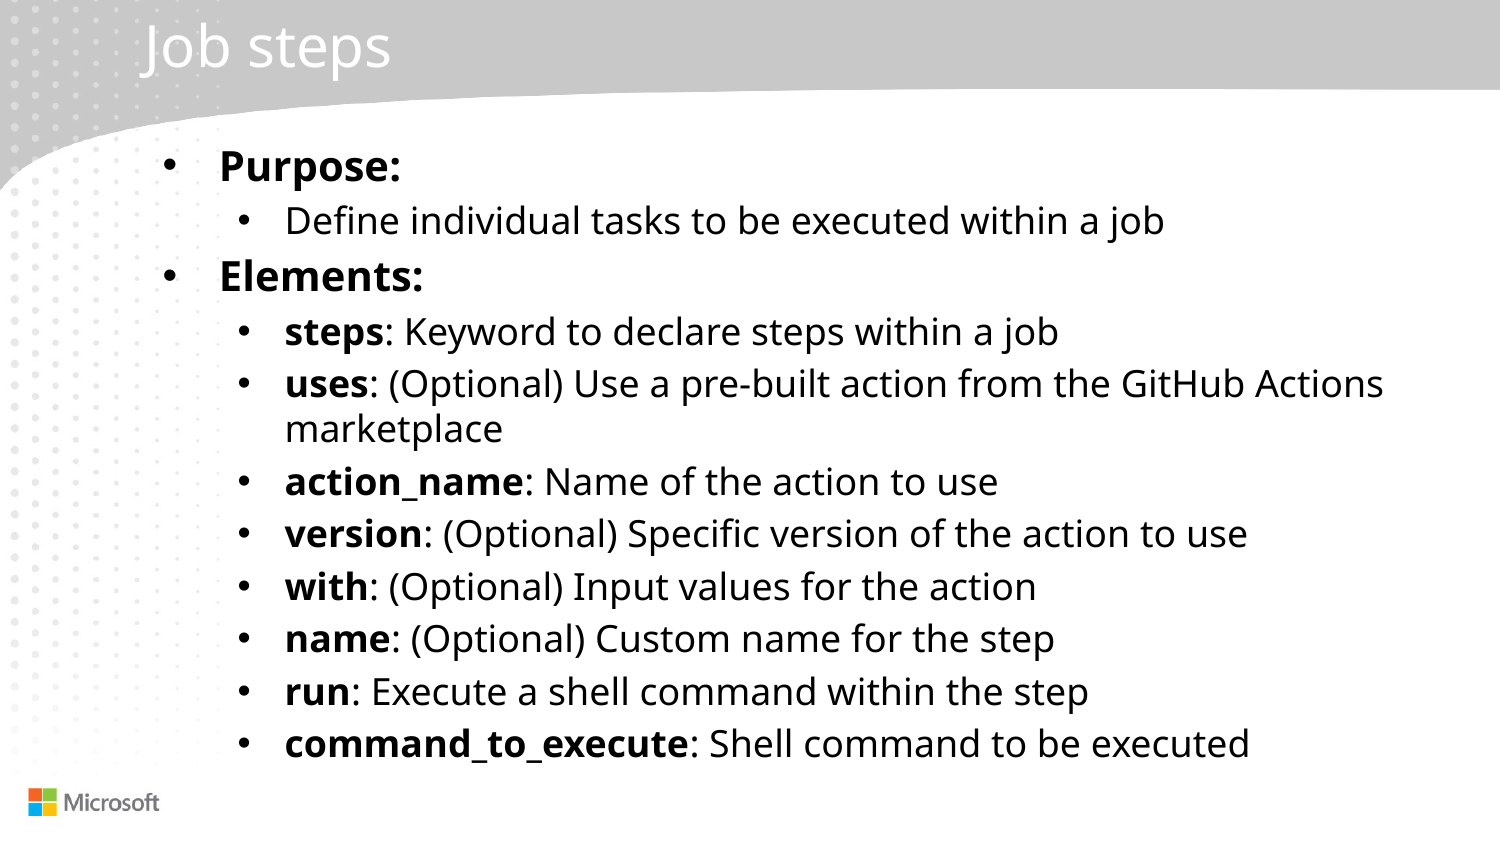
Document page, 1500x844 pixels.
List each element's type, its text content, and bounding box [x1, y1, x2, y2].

title Job steps [130, 1, 1369, 78]
list Purpose: Define individual tasks to be executed within a job Elements: steps: Keyword to declare steps within a job uses: (Optional) Use a pre-built action from the GitHub Actions marketplace action_name: Name of the action to use version: (Optional) Specific version of the action to use with: (Optional) Input values for the action name: (Optional) Custom name for the step run: Execute a shell command within the step command_to_execute: Shell command to be executed [147, 131, 1445, 843]
picture [0, 0, 1500, 844]
